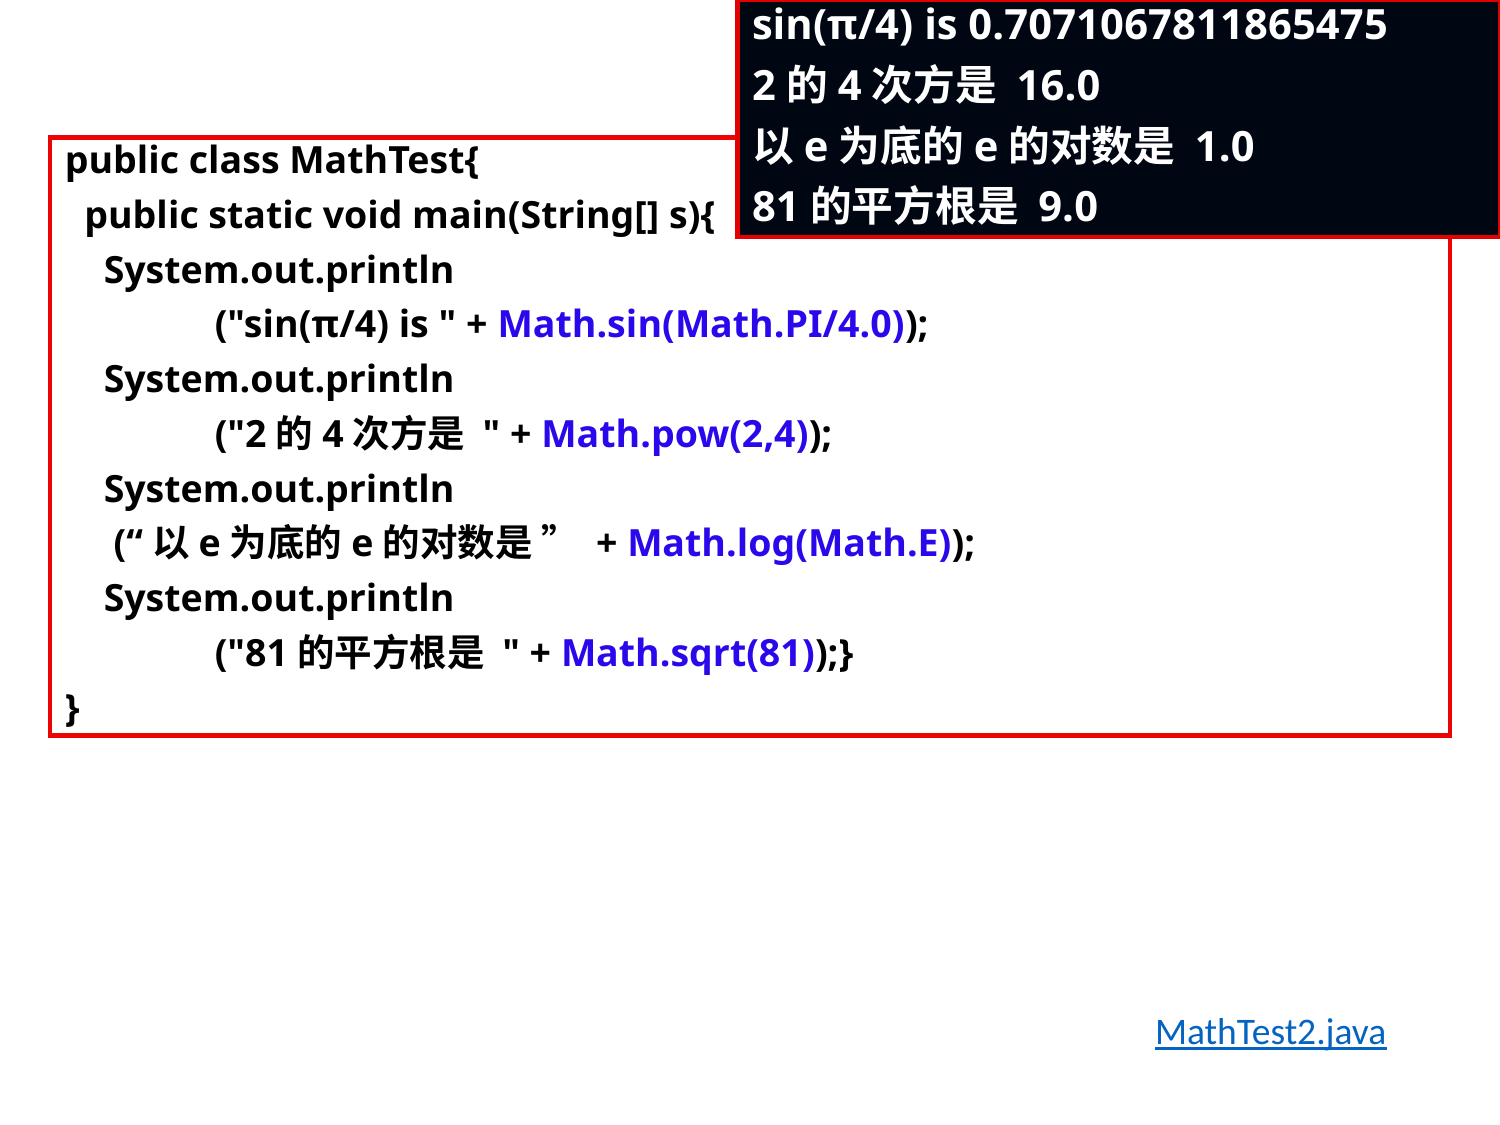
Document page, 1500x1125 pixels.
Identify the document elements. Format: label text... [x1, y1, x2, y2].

text_box MathTest2.java [1140, 999, 1402, 1060]
text_box sin(π/4) is 0.7071067811865475 2的4次方是 16.0 以e为底的e的对数是 1.0 81的平方根是 9.0 [737, 0, 1500, 238]
text_box public class MathTest{ public static void main(String[] s){ System.out.println ("sin(π/4) is " + Math.sin(Math.PI/4.0)); System.out.println ("2的4次方是 " + Math.pow(2,4)); System.out.println (“以e为底的e的对数是 ” + Math.log(Math.E)); System.out.println ("81的平方根是 " + Math.sqrt(81));} } [50, 137, 1450, 736]
